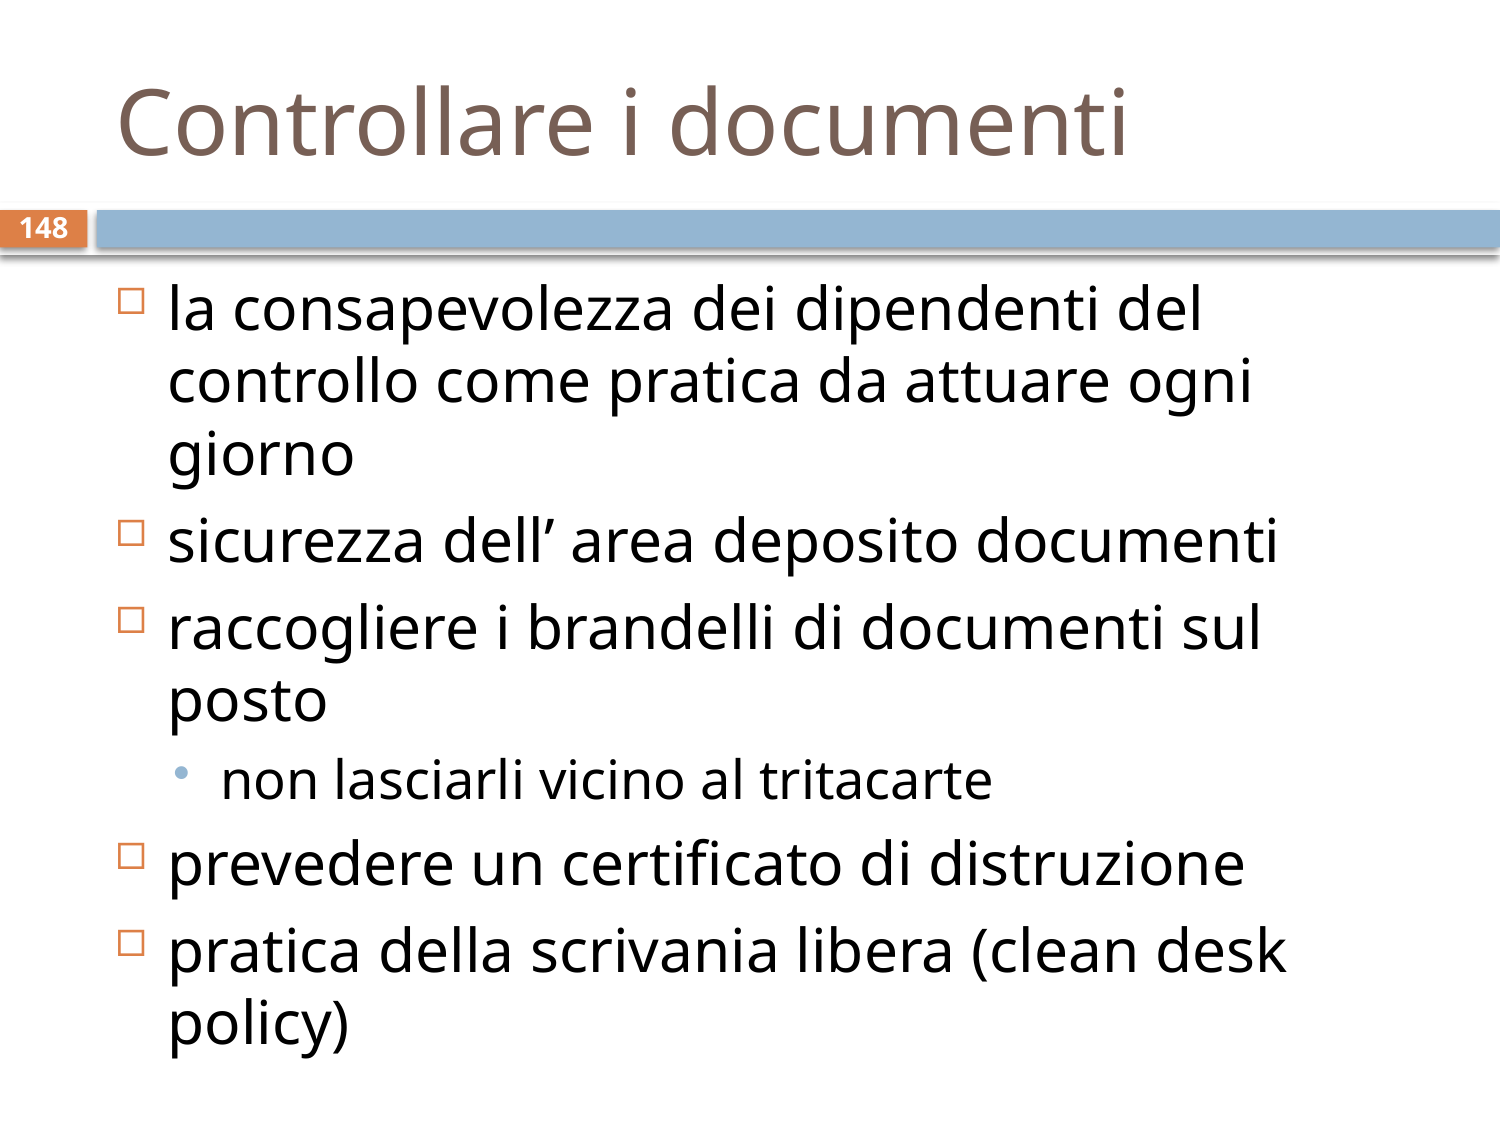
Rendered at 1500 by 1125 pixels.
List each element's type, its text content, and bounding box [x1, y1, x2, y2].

title Controllare i documenti [100, 37, 1438, 200]
slide_number 148 [0, 208, 88, 249]
list la consapevolezza dei dipendenti del controllo come pratica da attuare ogni giorno sicurezza dell’ area deposito documenti raccogliere i brandelli di documenti sul posto non lasciarli vicino al tritacarte prevedere un certificato di distruzione pratica della scrivania libera (clean desk policy) [100, 262, 1438, 1000]
